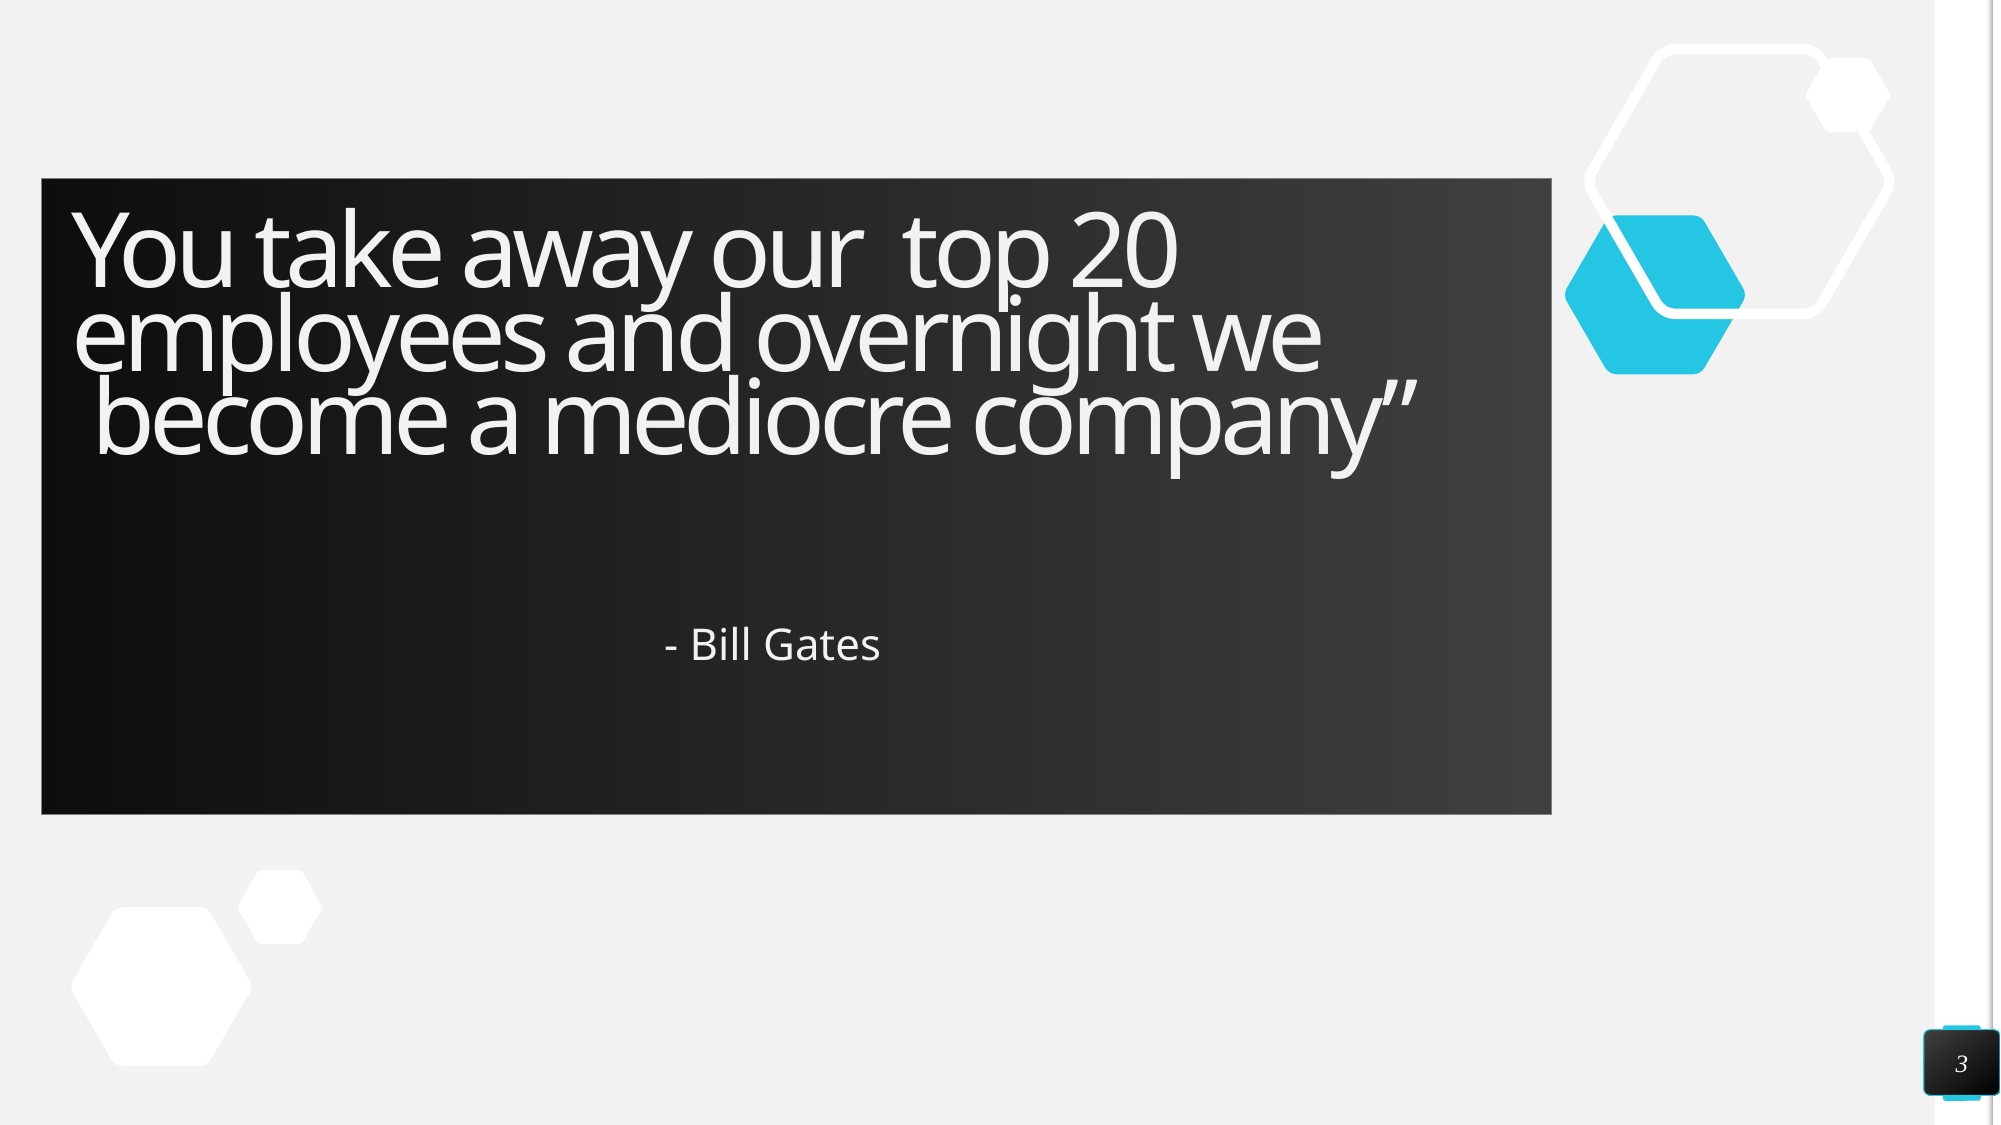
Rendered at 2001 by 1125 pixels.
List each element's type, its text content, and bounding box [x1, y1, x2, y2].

subtitle - Bill Gates [664, 622, 1321, 787]
title You take away our top 20 employees and overnight we become a mediocre company” [41, 178, 1552, 815]
slide_number 3 [1923, 1029, 2000, 1096]
